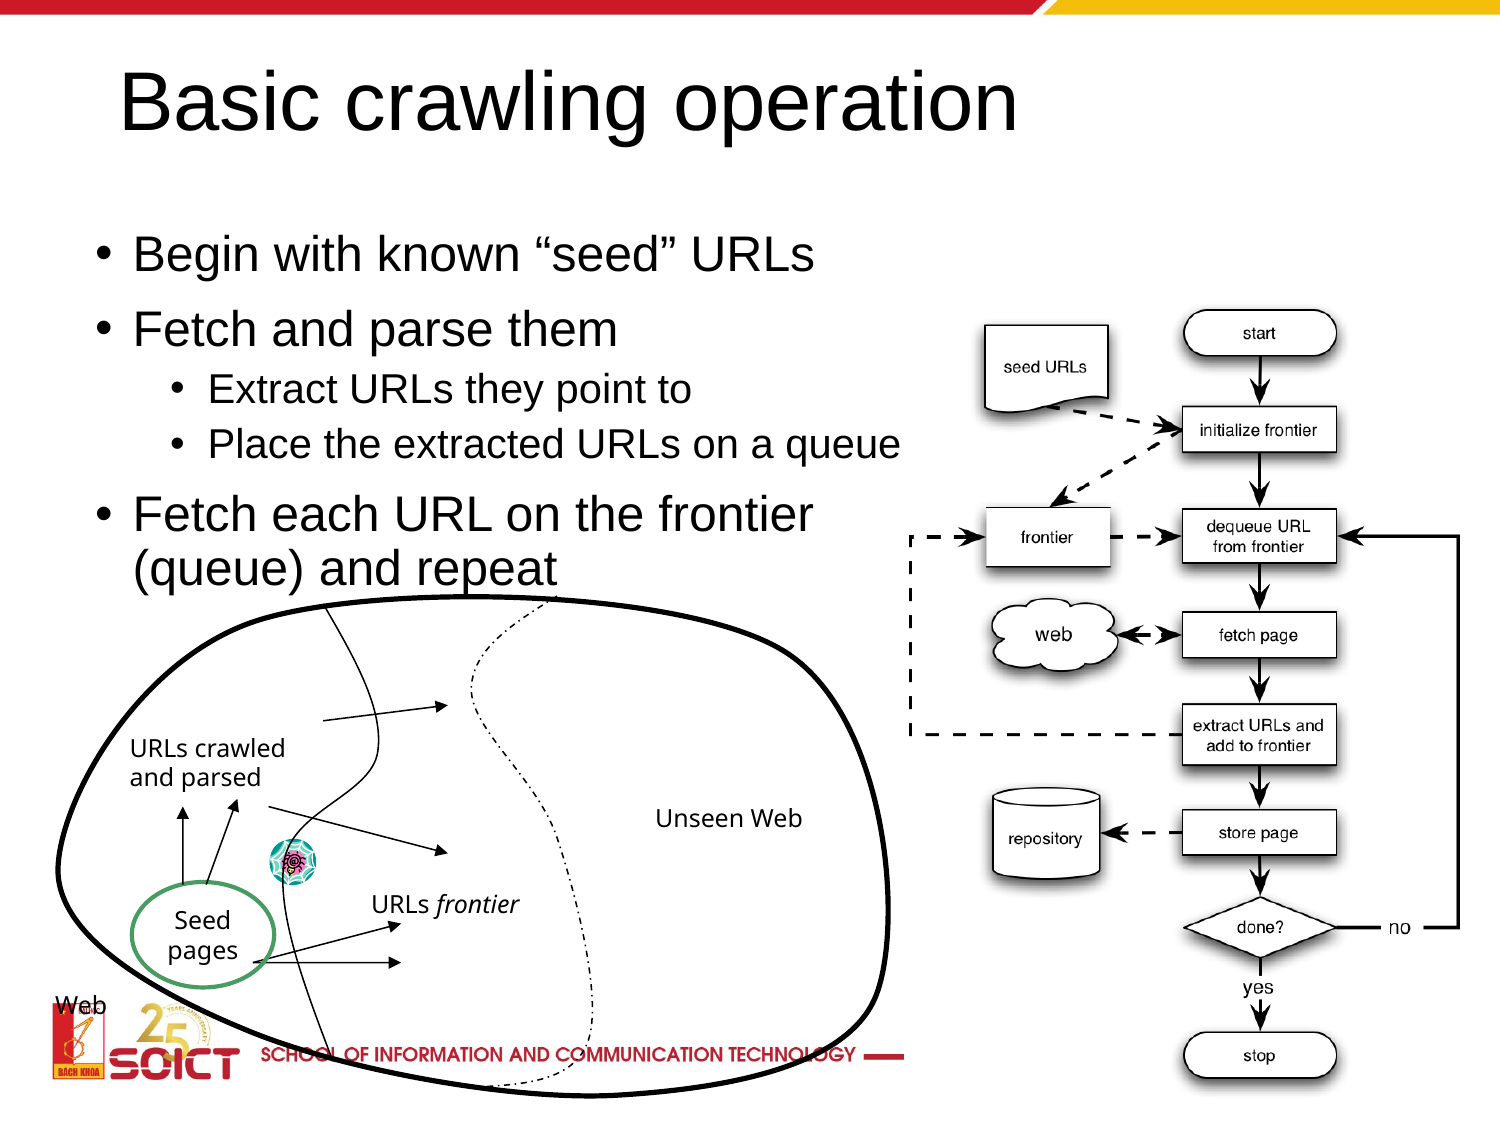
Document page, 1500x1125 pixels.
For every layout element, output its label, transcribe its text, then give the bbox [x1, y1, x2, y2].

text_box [40, 583, 905, 1102]
picture [0, 0, 1500, 1125]
title Basic crawling operation [103, 29, 1397, 179]
list Begin with known “seed” URLs Fetch and parse them Extract URLs they point to Place the extracted URLs on a queue Fetch each URL on the frontier (queue) and repeat [80, 220, 970, 583]
